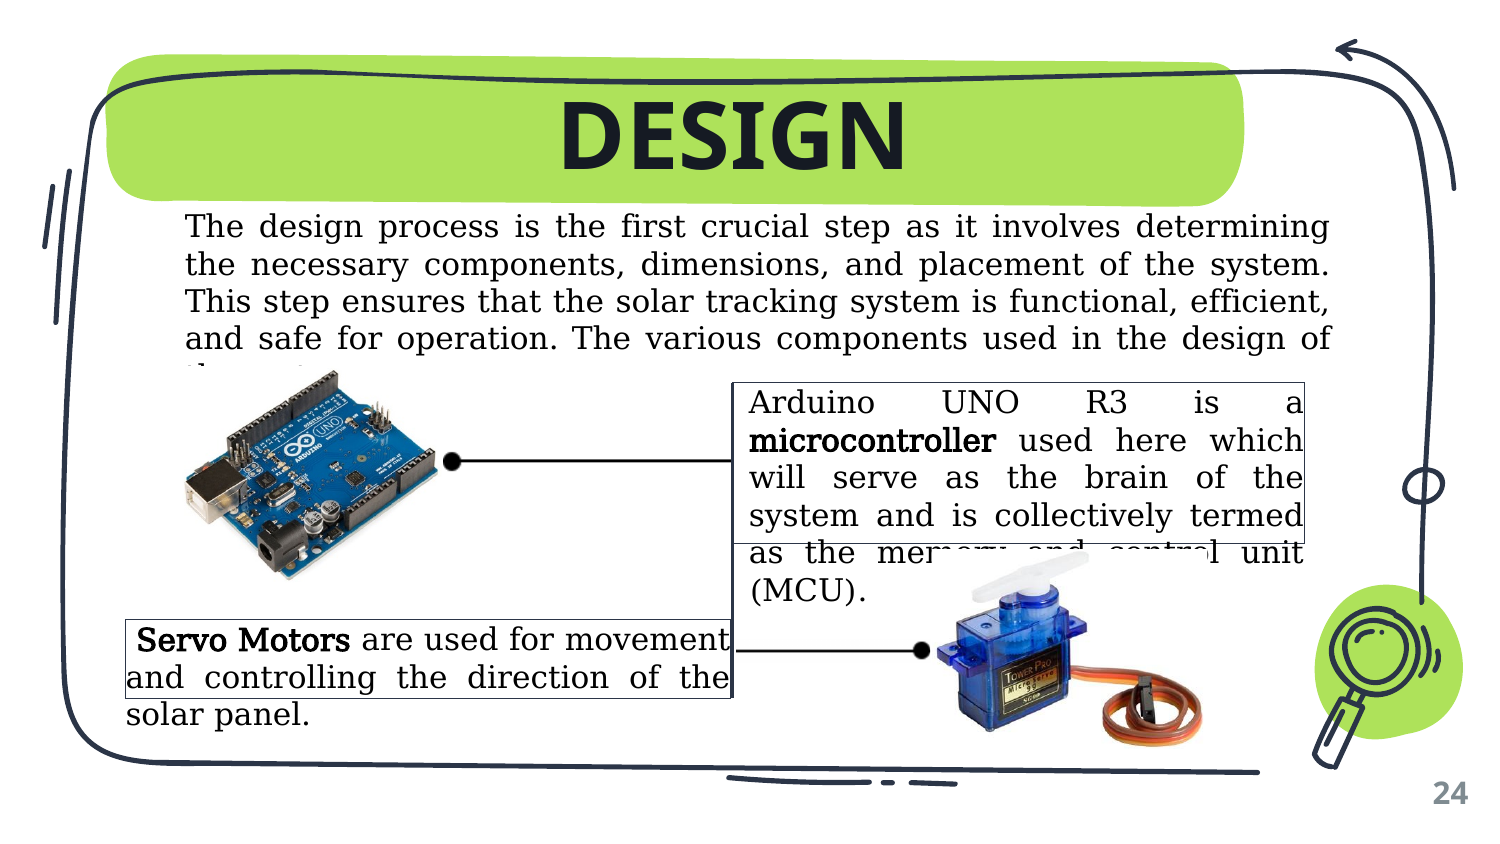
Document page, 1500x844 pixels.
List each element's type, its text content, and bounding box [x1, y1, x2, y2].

title DESIGN [519, 106, 949, 172]
slide_number 24 [1378, 769, 1469, 820]
text_box [1432, 648, 1442, 673]
picture [735, 548, 1208, 750]
list Arduino UNO R3 is a microcontroller used here which will serve as the brain of the system and is collectively termed as the memory and control unit (MCU). [733, 382, 1305, 544]
text_box Servo Motors are used for movement and controlling the direction of the solar panel. [125, 619, 727, 699]
text_box [1311, 605, 1421, 770]
picture [182, 366, 732, 583]
text_box [1418, 625, 1432, 679]
list The design process is the first crucial step as it involves determining the necessary components, dimensions, and placement of the system. This step ensures that the solar tracking system is functional, efficient, and safe for operation. The various components used in the design of the system are: [168, 206, 1332, 367]
